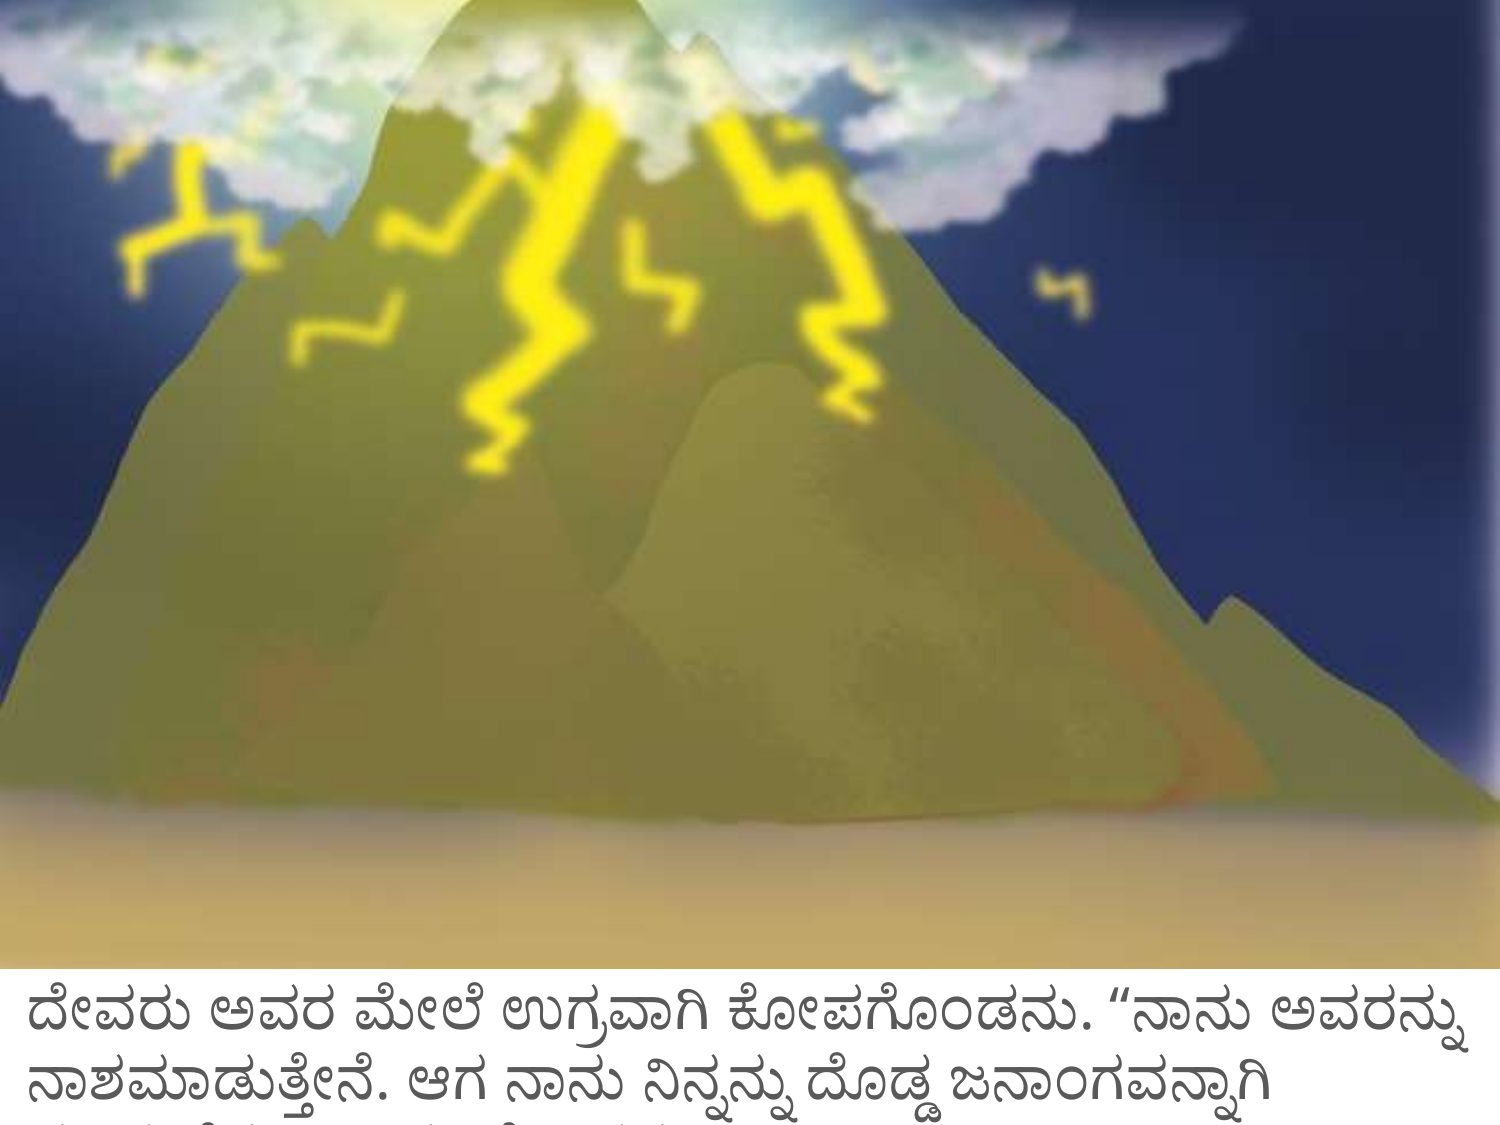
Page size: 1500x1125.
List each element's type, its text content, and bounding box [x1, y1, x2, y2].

picture [0, 0, 1500, 969]
text_box ದೇವರು ಅವರ ಮೇಲೆ ಉಗ್ರವಾಗಿ ಕೋಪಗೊಂಡನು. “ನಾನು ಅವರನ್ನು ನಾಶಮಾಡುತ್ತೇನೆ. ಆಗ ನಾನು ನಿನ್ನನ್ನು ದೊಡ್ಡ ಜನಾಂಗವನ್ನಾಗಿ ಮಾಡುವೆನು” ಎಂದು ಹೇಳಿದನು. [11, 975, 1498, 1125]
